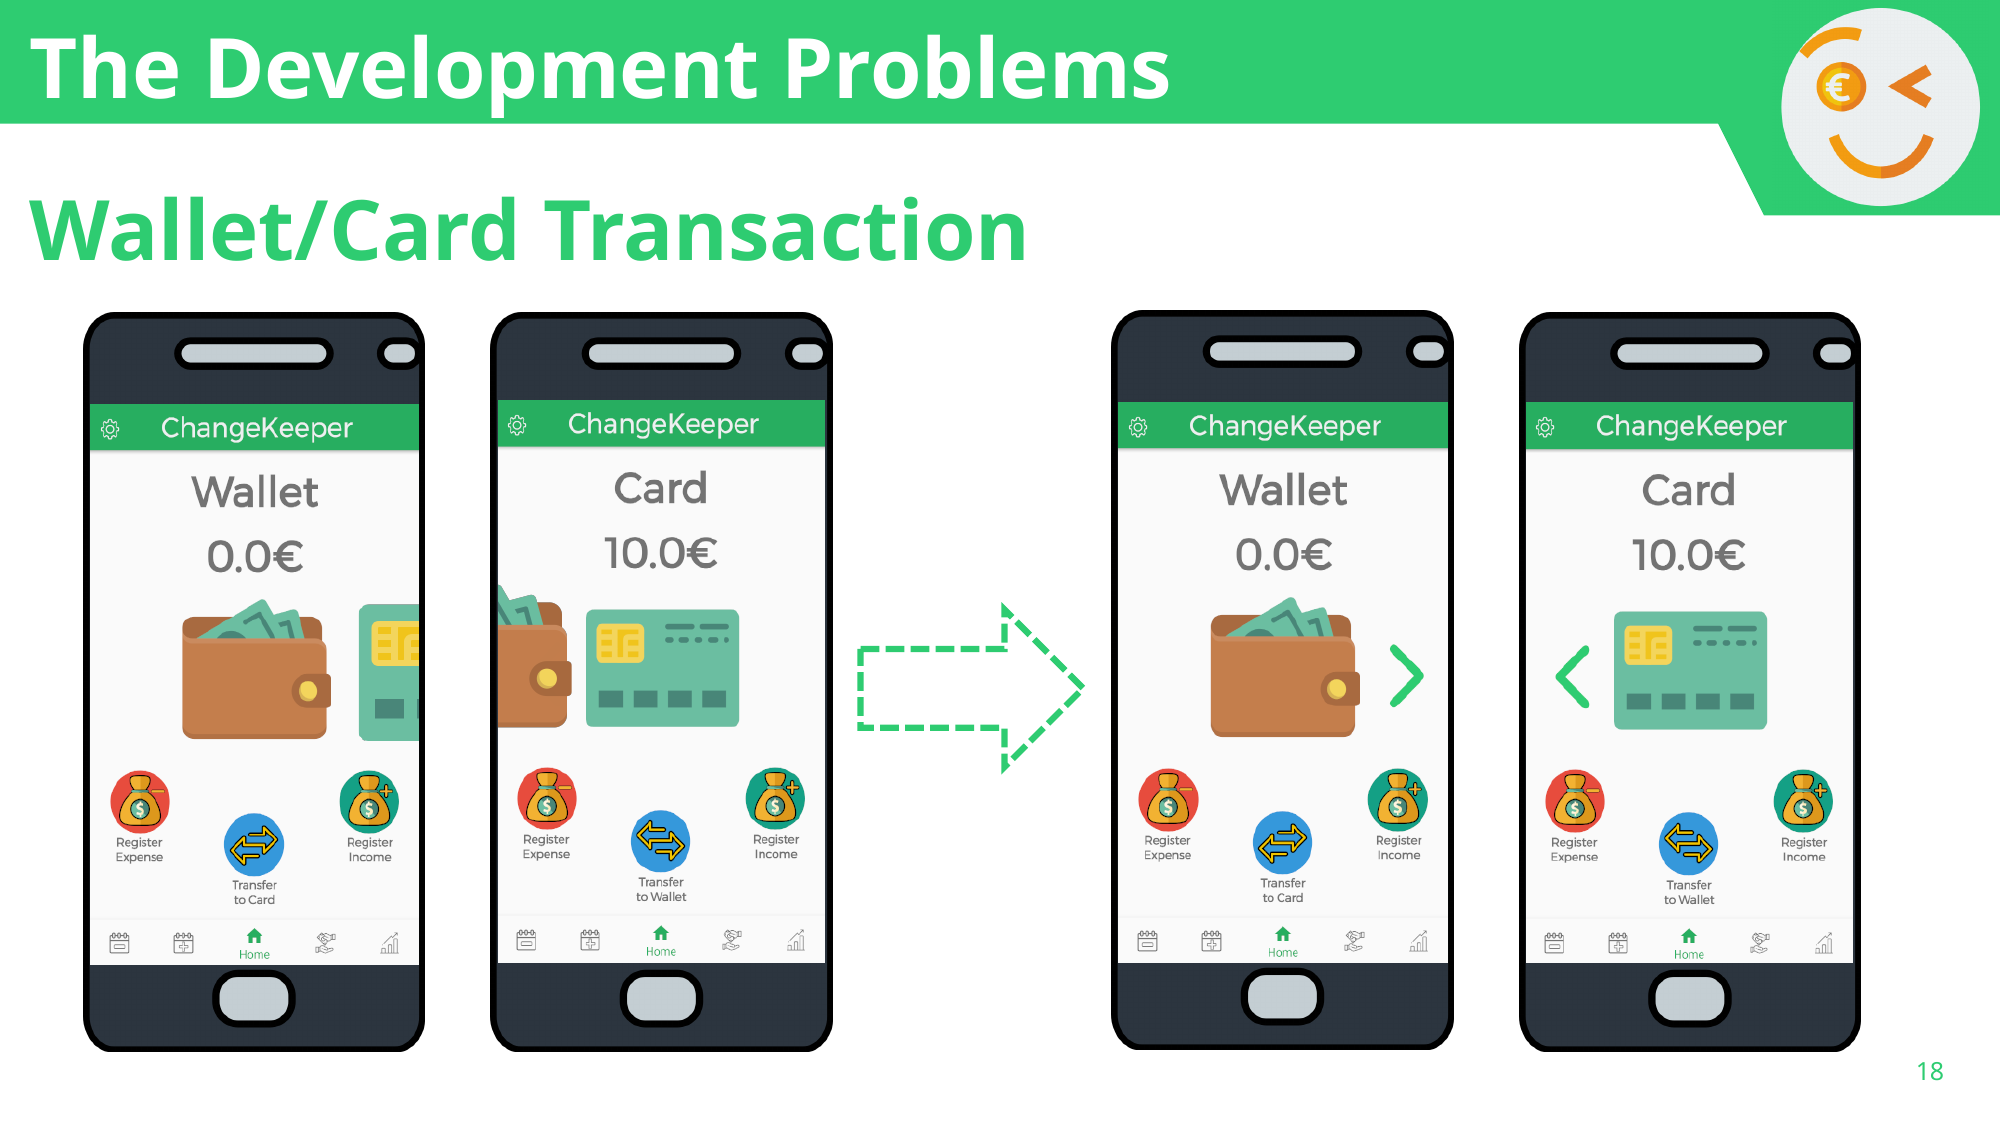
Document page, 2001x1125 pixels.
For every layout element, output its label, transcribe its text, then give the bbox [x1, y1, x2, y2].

picture [1518, 312, 1861, 1052]
picture [1772, 0, 1989, 214]
text_box [1713, 0, 2000, 217]
text_box Wallet/Card Transaction [14, 148, 1697, 286]
text_box [859, 607, 1085, 770]
slide_number 18 [1509, 1042, 1960, 1103]
picture [490, 312, 833, 1052]
picture [83, 312, 425, 1052]
text_box [0, 0, 1717, 125]
text_box The Development Problems [14, 7, 1750, 123]
picture [1111, 310, 1454, 1050]
